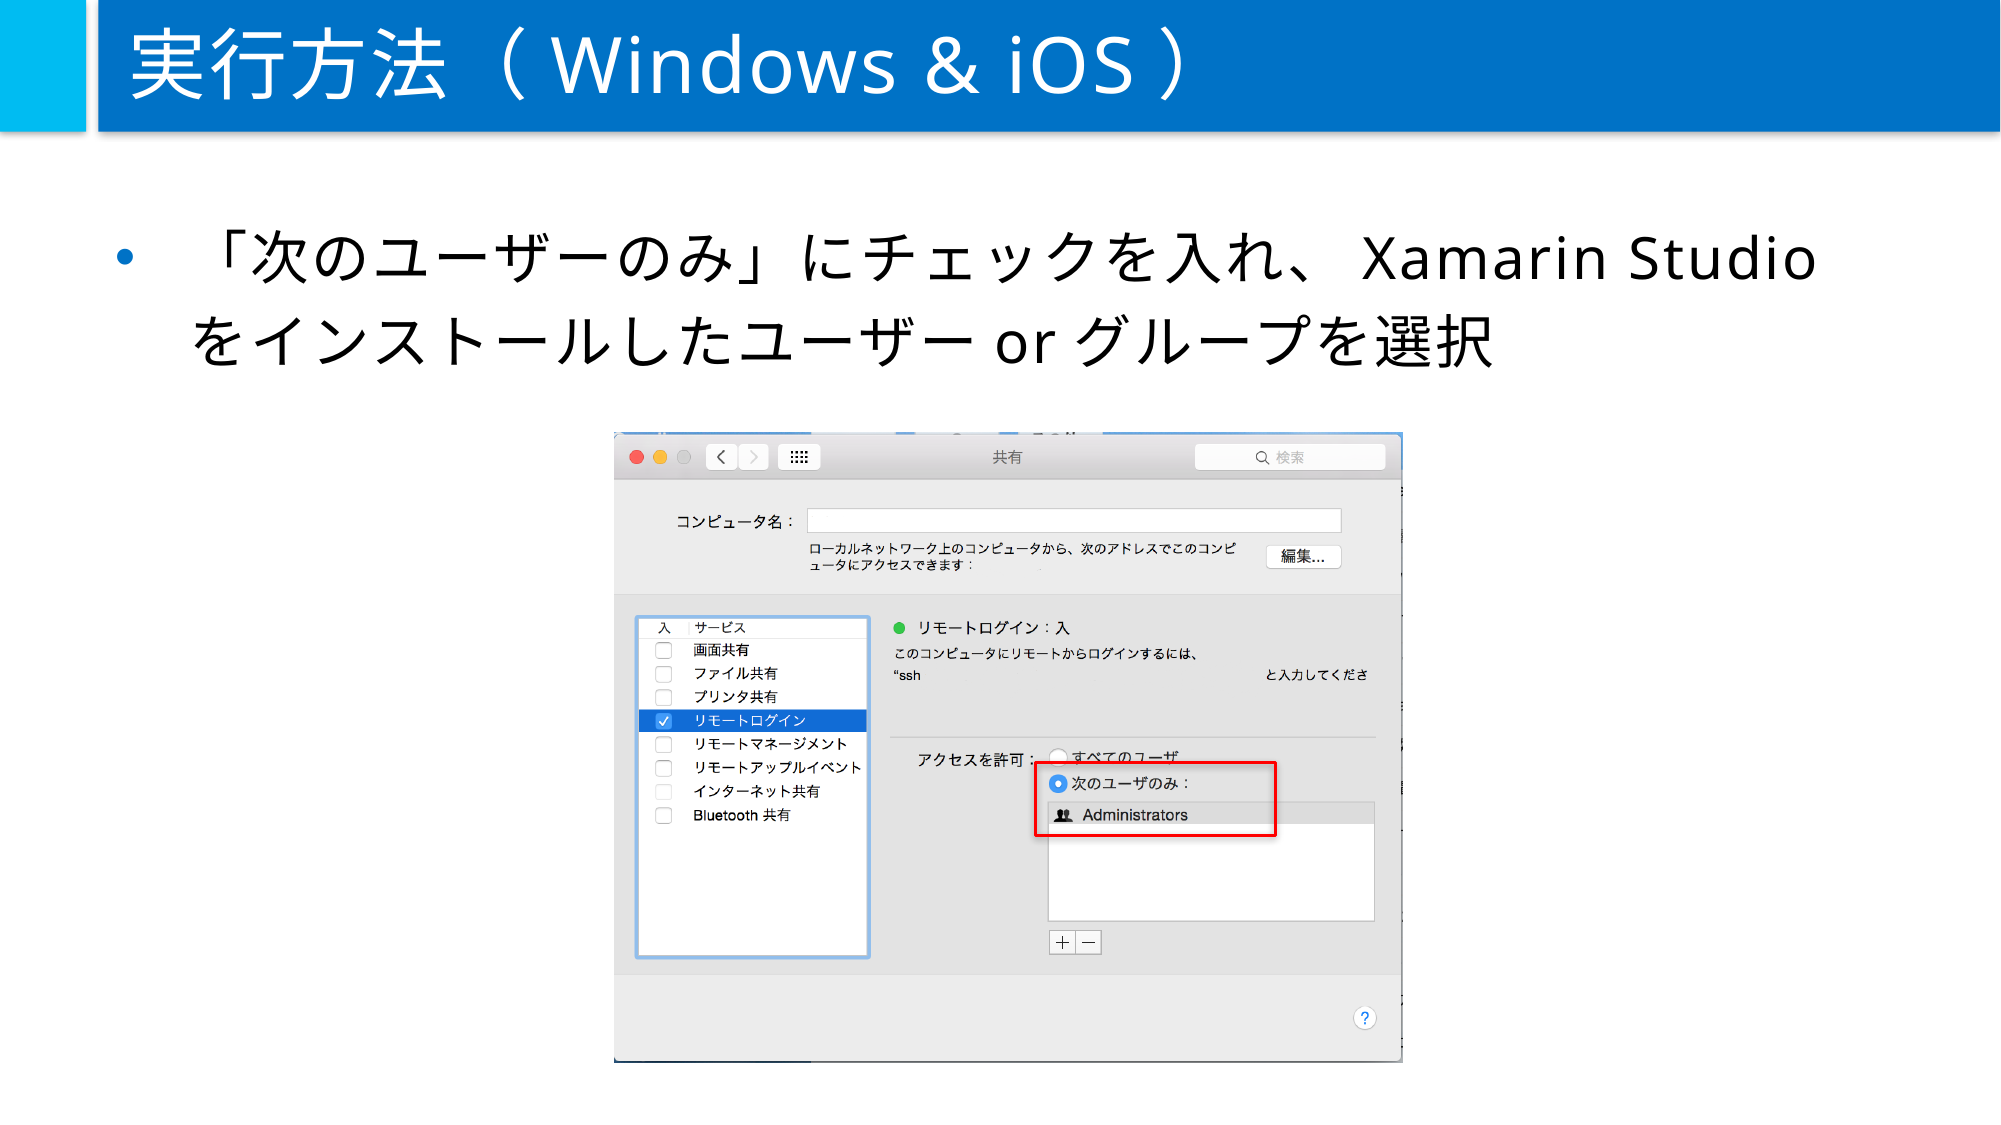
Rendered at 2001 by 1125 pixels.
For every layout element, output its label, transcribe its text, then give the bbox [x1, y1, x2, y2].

title 実行方法（Windows & iOS） [98, 0, 2000, 132]
picture [613, 432, 1403, 1063]
list 「次のユーザーのみ」にチェックを入れ、Xamarin Studioをインストールしたユーザーorグループを選択 [99, 200, 1900, 1005]
